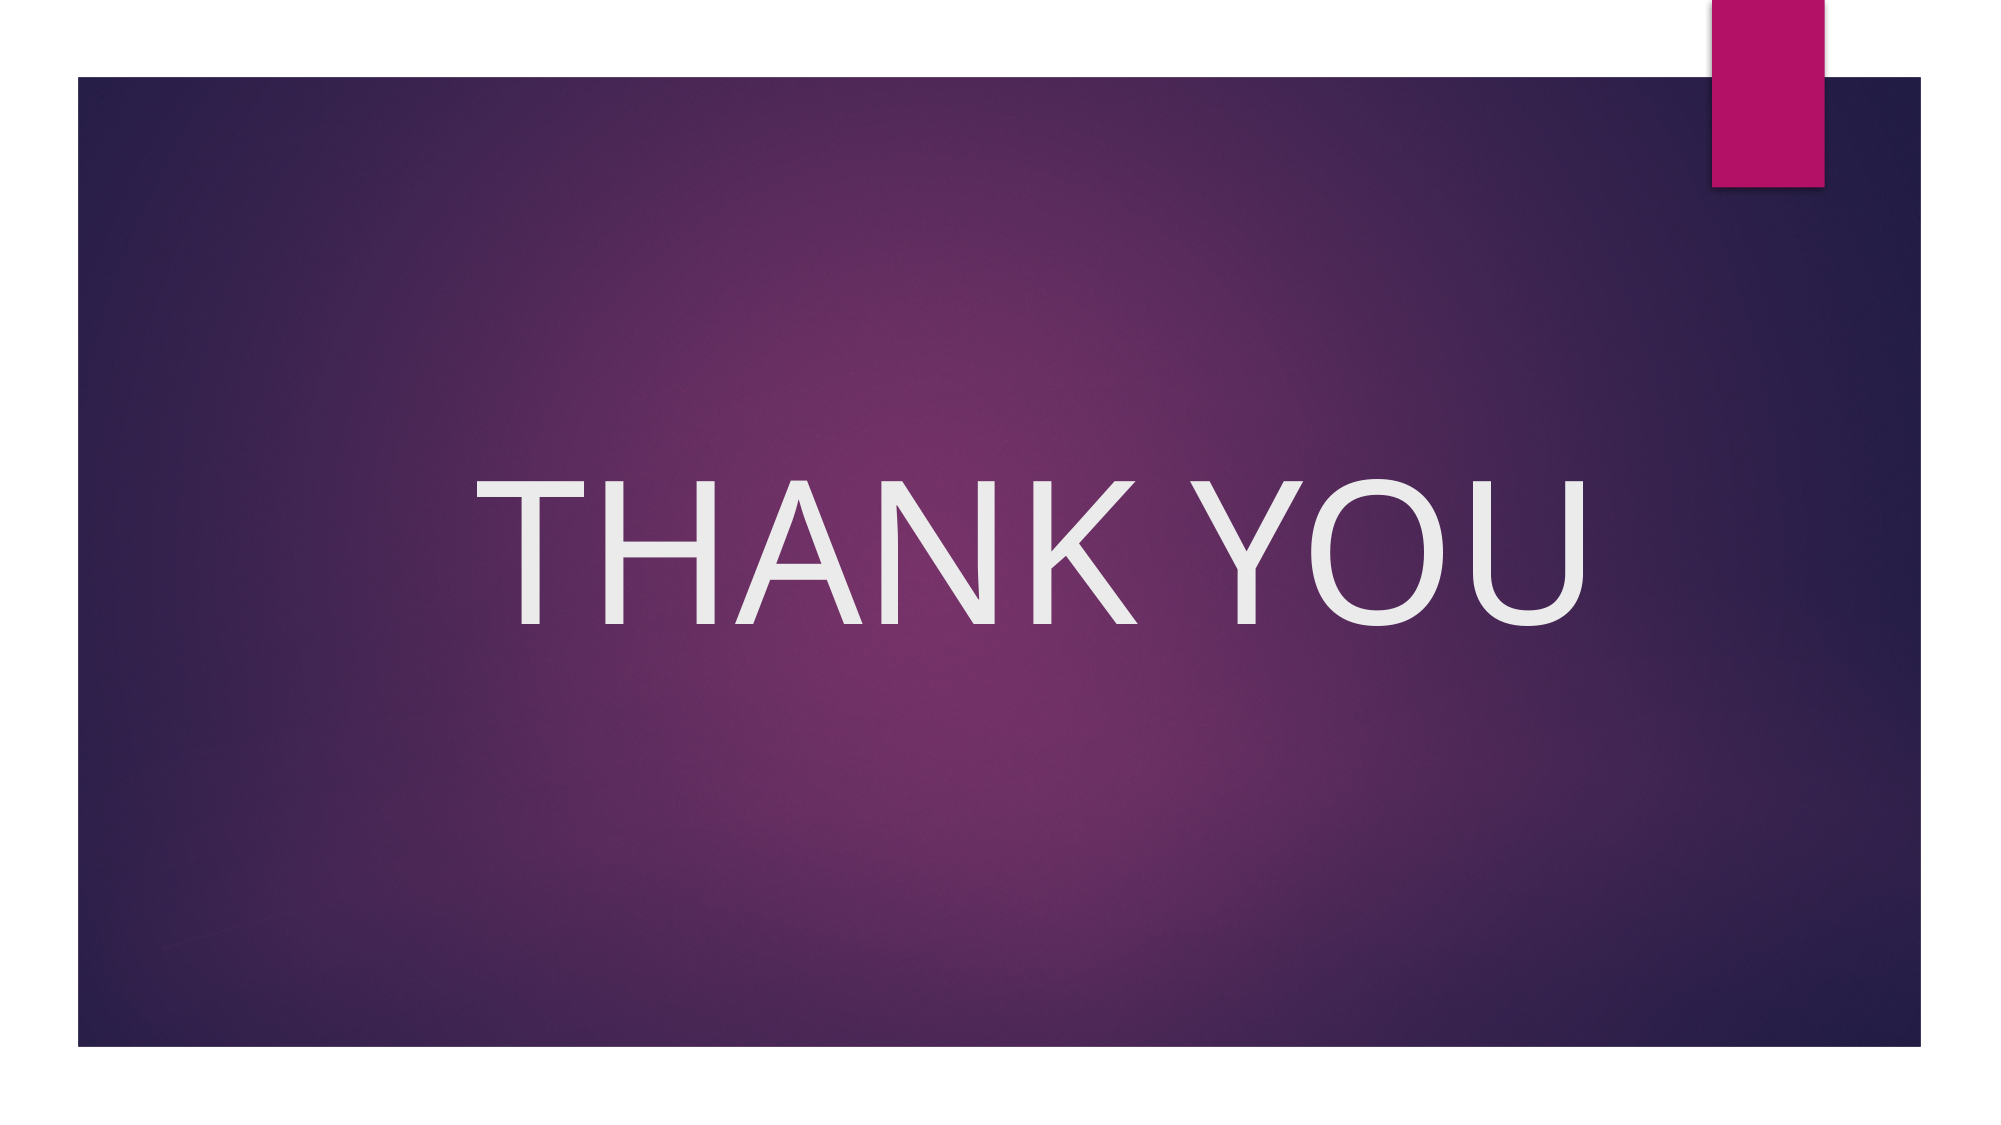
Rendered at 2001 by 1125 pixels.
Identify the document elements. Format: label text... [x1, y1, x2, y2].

title THANK YOU [460, 344, 1638, 672]
